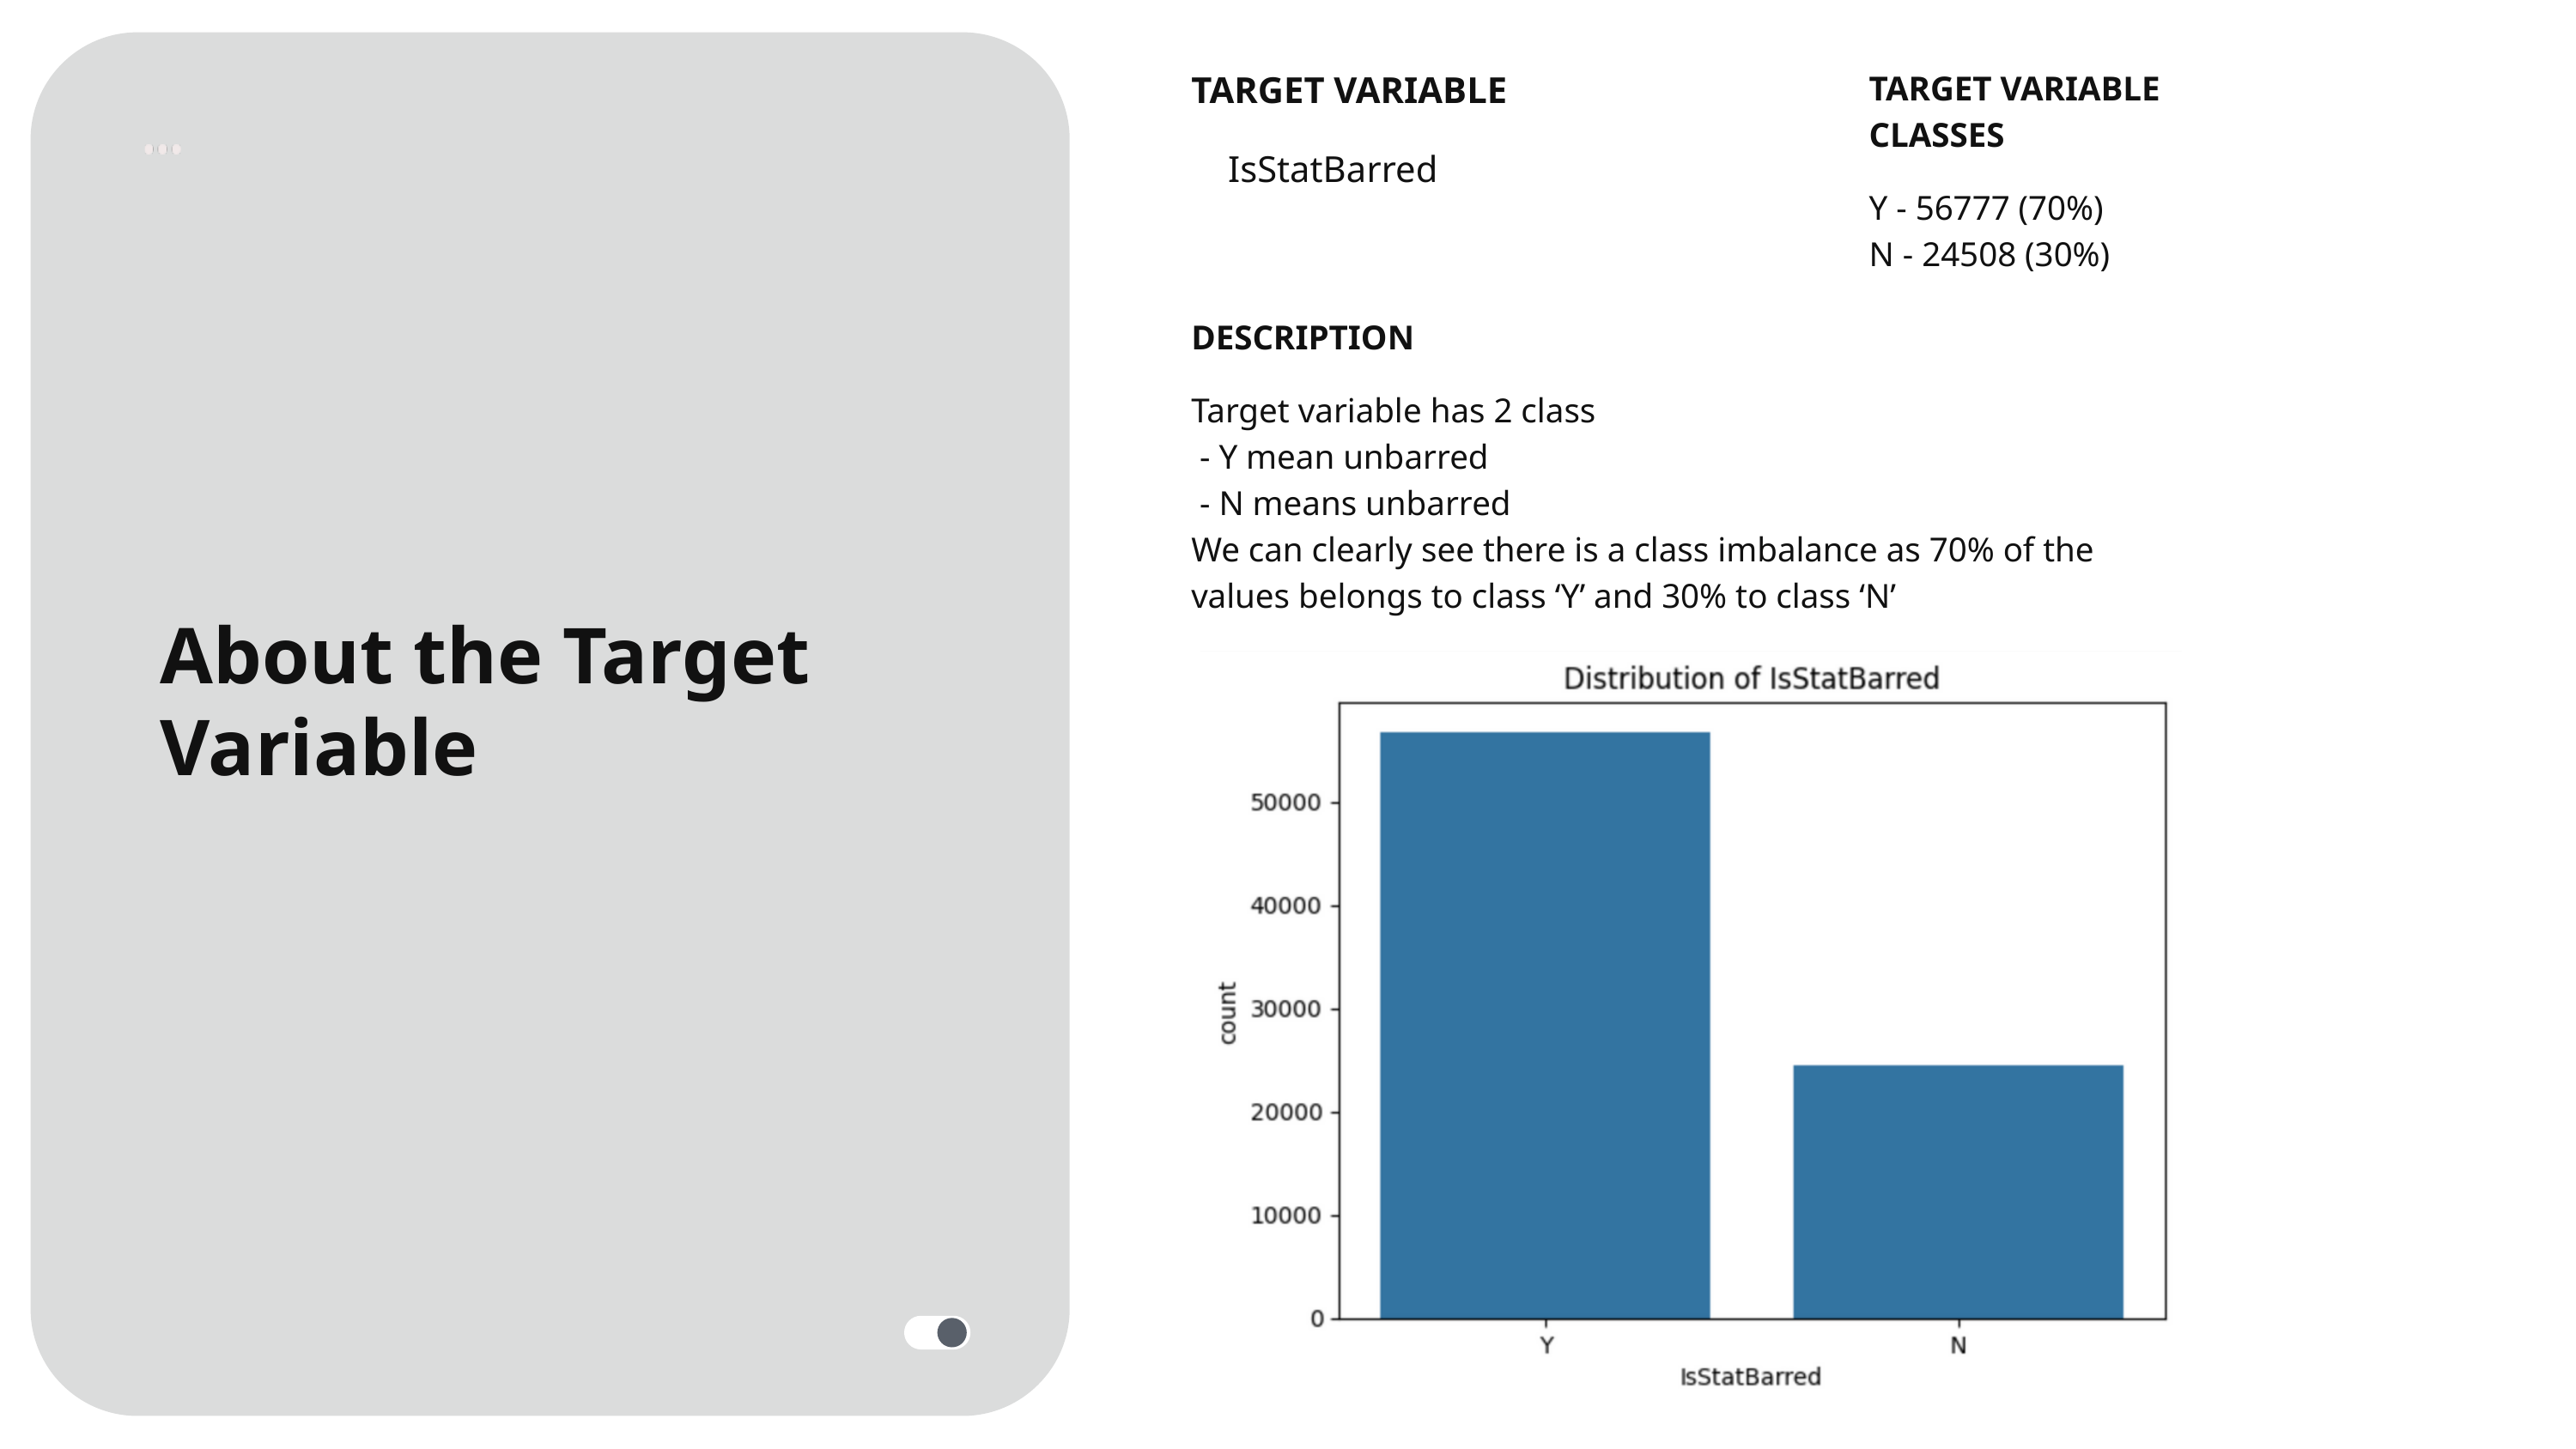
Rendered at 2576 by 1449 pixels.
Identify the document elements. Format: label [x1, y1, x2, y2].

text_box [903, 1315, 971, 1350]
text_box [1190, 312, 2182, 606]
text_box [30, 32, 1070, 1416]
text_box [1200, 651, 2182, 1402]
text_box [1190, 64, 1659, 235]
text_box [1868, 64, 2300, 268]
